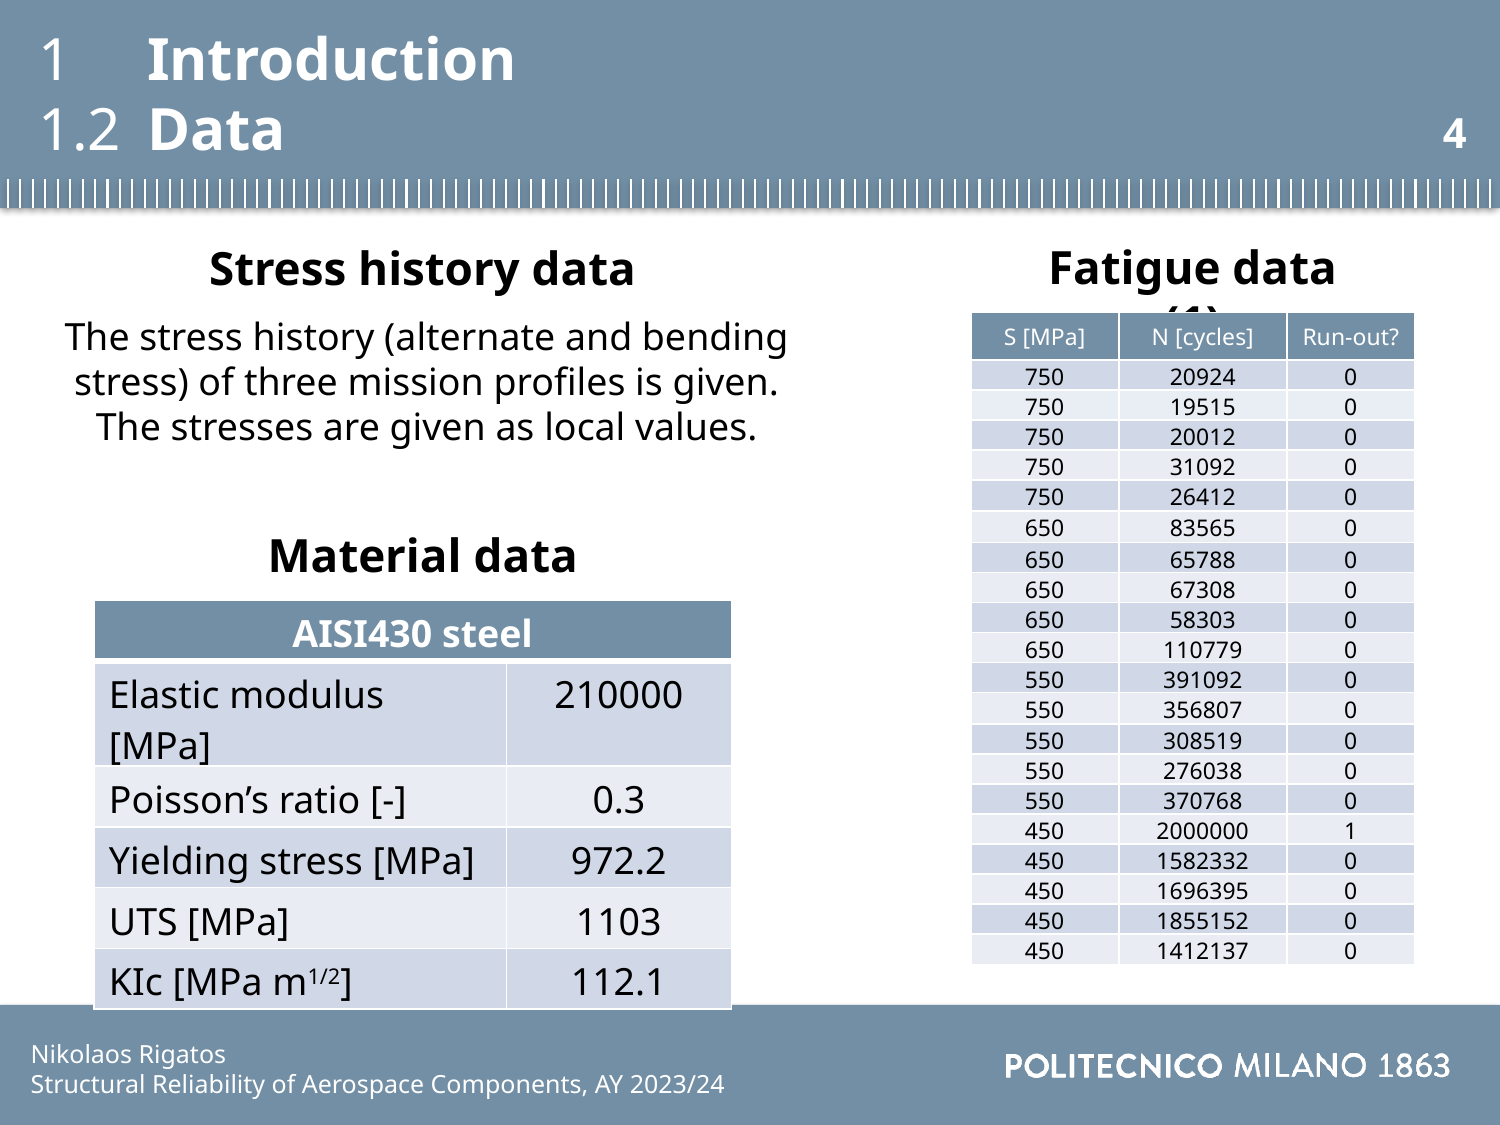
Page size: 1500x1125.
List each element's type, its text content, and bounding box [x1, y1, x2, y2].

text_box Material data [267, 526, 587, 582]
table_cell UTS [MPa] [95, 888, 506, 948]
table_cell 210000 [507, 664, 731, 765]
table_cell Yielding stress [MPa] [95, 828, 506, 887]
table_cell 550 [972, 725, 1118, 753]
table_cell 67308 [1120, 573, 1286, 602]
table_cell KIc [MPa m1/2] [95, 949, 506, 1008]
table_cell 1582332 [1120, 845, 1286, 873]
table_header S [MPa] [972, 313, 1118, 359]
table_cell 0 [1288, 725, 1414, 753]
table_cell 110779 [1120, 633, 1286, 662]
table_cell 0.3 [507, 767, 731, 826]
table_cell 550 [972, 785, 1118, 813]
table_cell 276038 [1120, 755, 1286, 783]
table_cell 0 [1288, 603, 1414, 632]
table_cell 0 [1288, 663, 1414, 692]
table_cell 750 [972, 421, 1118, 449]
table_cell 2000000 [1120, 815, 1286, 843]
table_cell 31092 [1120, 451, 1286, 479]
table_cell 0 [1288, 875, 1414, 903]
table_cell 450 [972, 845, 1118, 873]
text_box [38, 21, 1478, 178]
picture [999, 1041, 1456, 1089]
table_cell 0 [1288, 633, 1414, 662]
table_cell 750 [972, 361, 1118, 389]
table_cell 19515 [1120, 391, 1286, 419]
table_cell 26412 [1120, 481, 1286, 510]
table_cell 370768 [1120, 785, 1286, 813]
table_cell 450 [972, 935, 1118, 964]
table_cell 83565 [1120, 512, 1286, 542]
table_cell 0 [1288, 755, 1414, 783]
table_cell 112.1 [507, 949, 731, 1008]
table_cell 308519 [1120, 725, 1286, 753]
table_cell 0 [1288, 512, 1414, 542]
table_cell 356807 [1120, 693, 1286, 723]
table_header AISI430 steel [95, 601, 731, 658]
table_cell 750 [972, 451, 1118, 479]
table_header N [cycles] [1120, 313, 1286, 359]
table_cell 0 [1288, 421, 1414, 449]
table_cell 0 [1288, 845, 1414, 873]
table_cell 20012 [1120, 421, 1286, 449]
table_cell 65788 [1120, 543, 1286, 572]
table_cell 550 [972, 663, 1118, 692]
table_cell 0 [1288, 451, 1414, 479]
table_cell 650 [972, 573, 1118, 602]
table_header Run-out? [1288, 313, 1414, 359]
table_cell 450 [972, 875, 1118, 903]
table_cell 450 [972, 815, 1118, 843]
table_cell Poisson’s ratio [-] [95, 767, 506, 826]
table_cell 750 [972, 481, 1118, 510]
table_cell 0 [1288, 543, 1414, 572]
table_cell 0 [1288, 785, 1414, 813]
table_cell 58303 [1120, 603, 1286, 632]
table_cell 650 [972, 603, 1118, 632]
table_cell 0 [1288, 693, 1414, 723]
table_cell 20924 [1120, 361, 1286, 389]
table_cell 391092 [1120, 663, 1286, 692]
table_cell 1 [1288, 815, 1414, 843]
table_cell 1855152 [1120, 905, 1286, 933]
table_cell 0 [1288, 391, 1414, 419]
text_box Nikolaos Rigatos Structural Reliability of Aerospace Components, AY 2023/24 [15, 1025, 838, 1112]
table_cell 0 [1288, 935, 1414, 964]
text_box Fatigue data (1) [1015, 238, 1370, 312]
table_cell 550 [972, 755, 1118, 783]
table_cell 1696395 [1120, 875, 1286, 903]
table_cell 450 [972, 905, 1118, 933]
table_cell 750 [972, 391, 1118, 419]
table_cell 0 [1288, 361, 1414, 389]
table_cell 0 [1288, 905, 1414, 933]
table_cell 0 [1288, 573, 1414, 602]
table_cell Elastic modulus [MPa] [95, 664, 506, 765]
table_cell 650 [972, 543, 1118, 572]
table_cell 550 [972, 693, 1118, 723]
table_cell 0 [1288, 481, 1414, 510]
text_box The stress history (alternate and bending stress) of three mission profiles is given. The stresses are given as local values. [51, 313, 802, 449]
table_cell 972.2 [507, 828, 731, 887]
text_box Stress history data [209, 239, 645, 295]
table_cell 650 [972, 633, 1118, 662]
table_cell 1103 [507, 888, 731, 948]
table_cell 1412137 [1120, 935, 1286, 964]
table_cell 650 [972, 512, 1118, 542]
